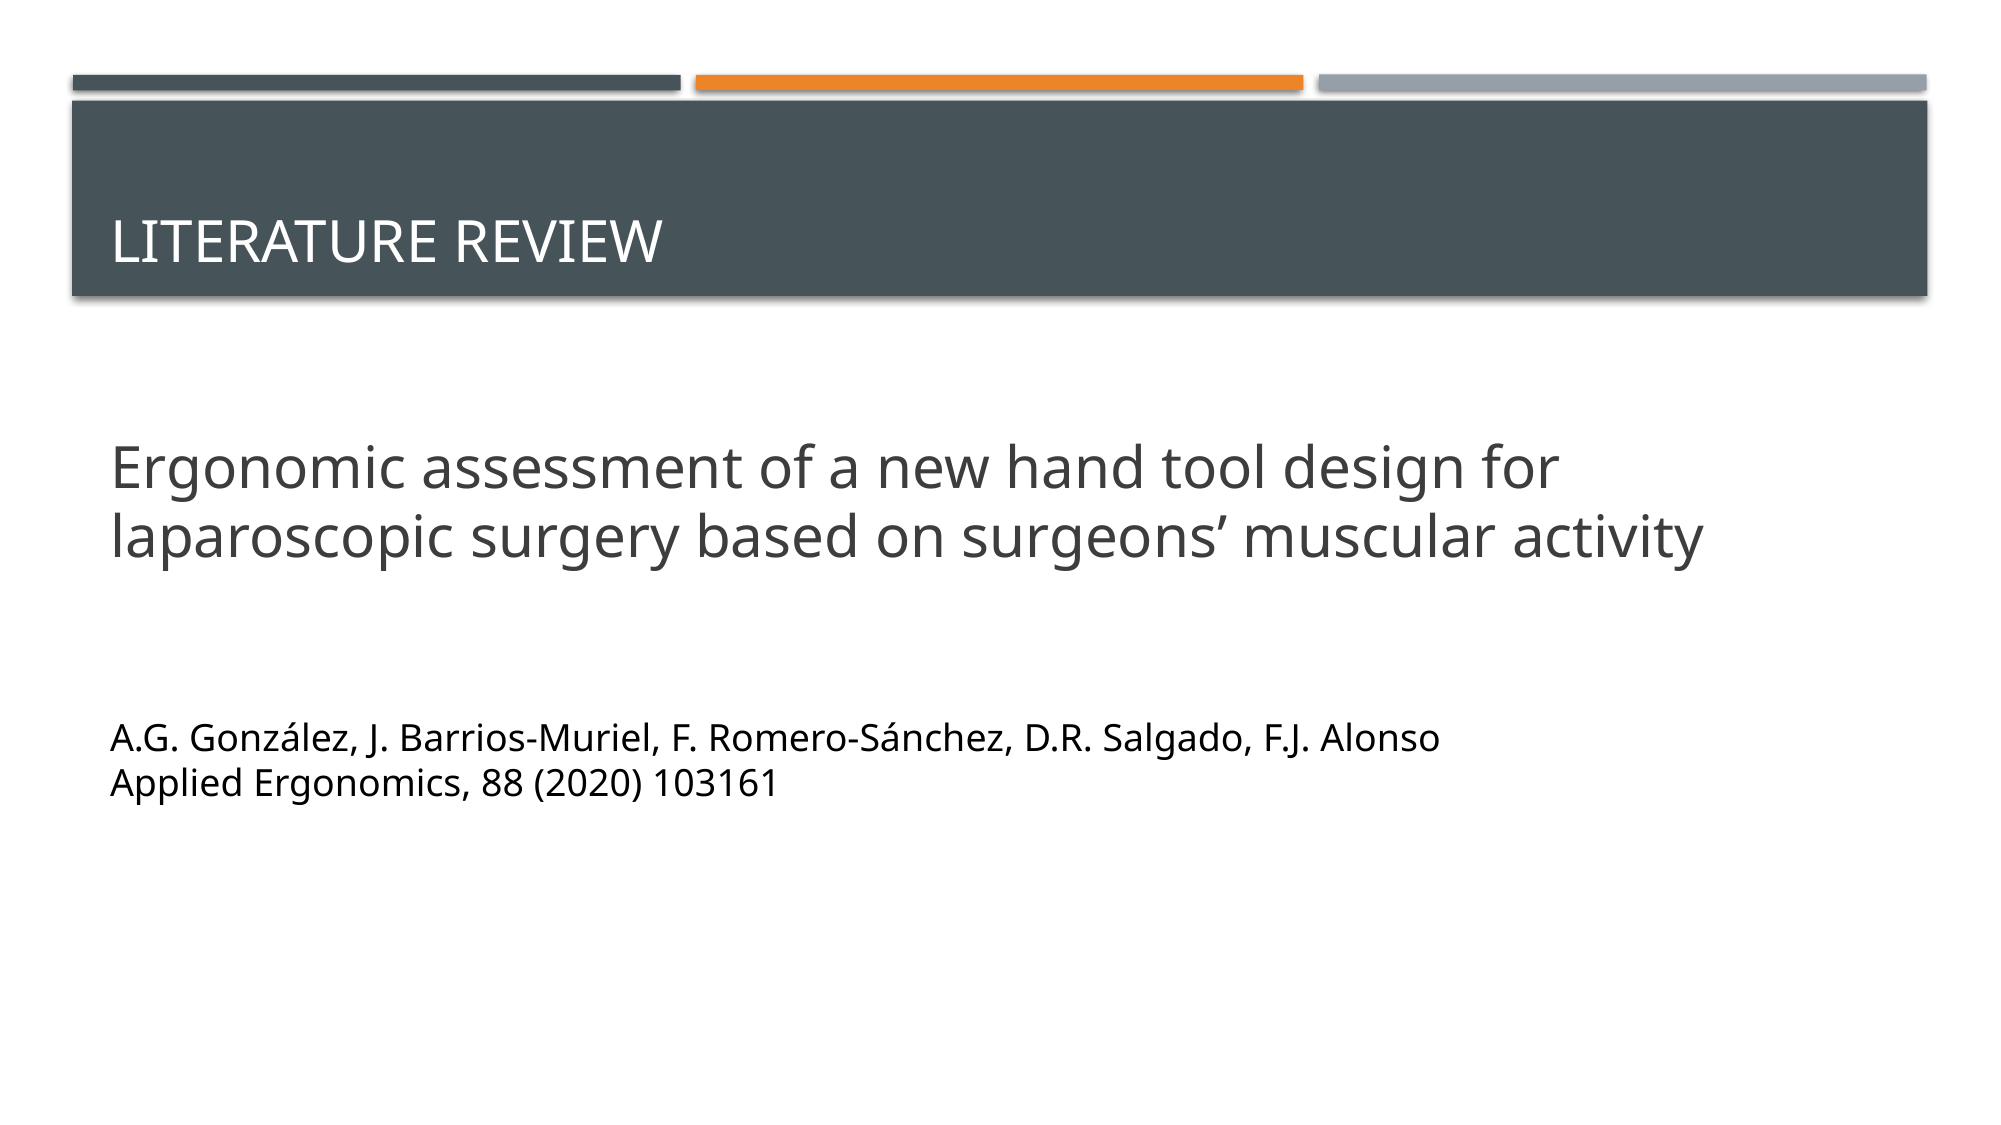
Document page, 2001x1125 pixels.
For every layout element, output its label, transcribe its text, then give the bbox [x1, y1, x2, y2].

text_box A.G. González, J. Barrios-Muriel, F. Romero-Sánchez, D.R. Salgado, F.J. Alonso Applied Ergonomics, 88 (2020) 103161 [95, 706, 1603, 857]
title Literature review [95, 115, 1905, 282]
list Ergonomic assessment of a new hand tool design for laparoscopic surgery based on surgeons’ muscular activity [95, 357, 1905, 707]
